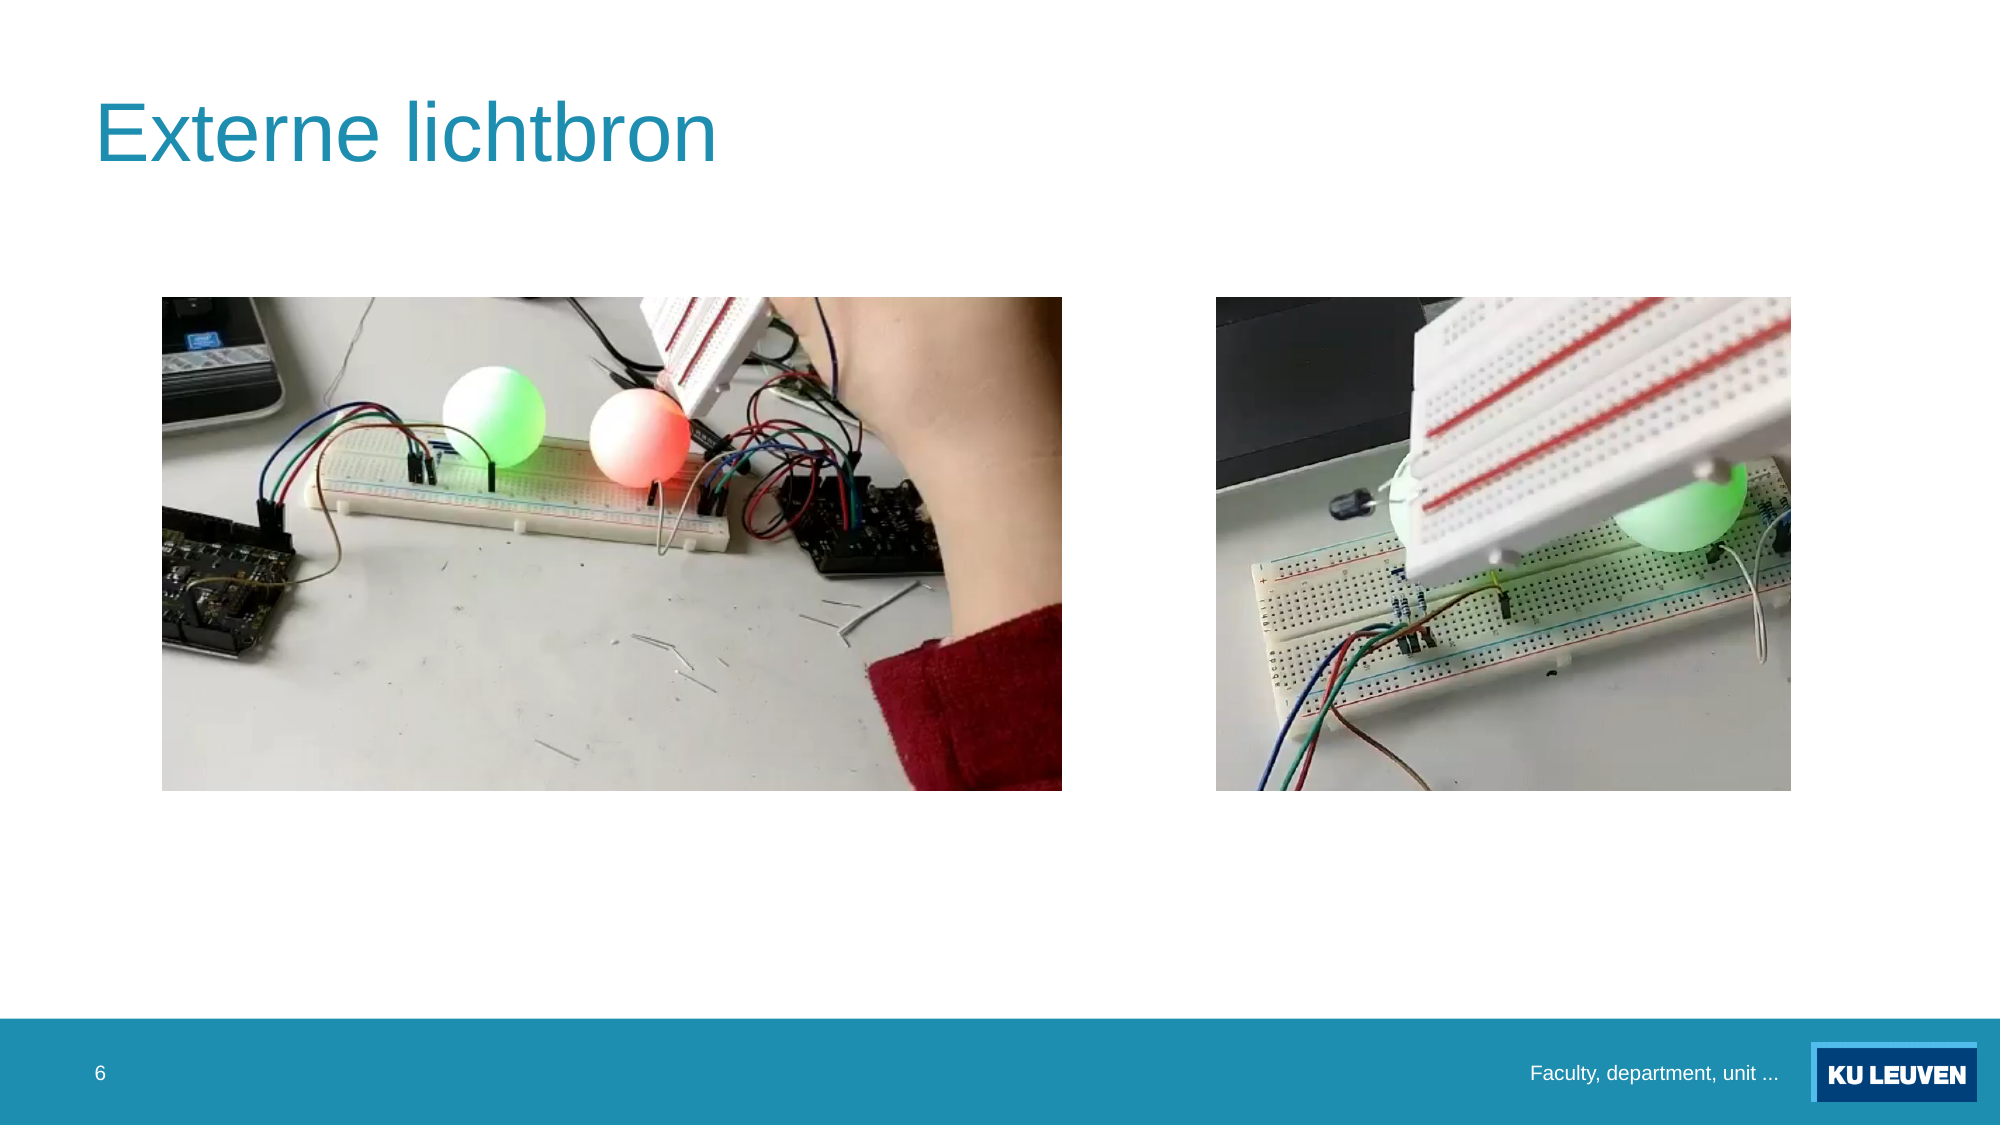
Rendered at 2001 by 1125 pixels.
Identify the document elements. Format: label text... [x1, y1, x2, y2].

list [161, 296, 1062, 792]
picture [1811, 1042, 1977, 1102]
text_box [1215, 296, 1792, 792]
title Externe lichtbron [94, 33, 1906, 223]
slide_number 6 [94, 1018, 201, 1125]
footer Faculty, department, unit ... [989, 1018, 1809, 1125]
